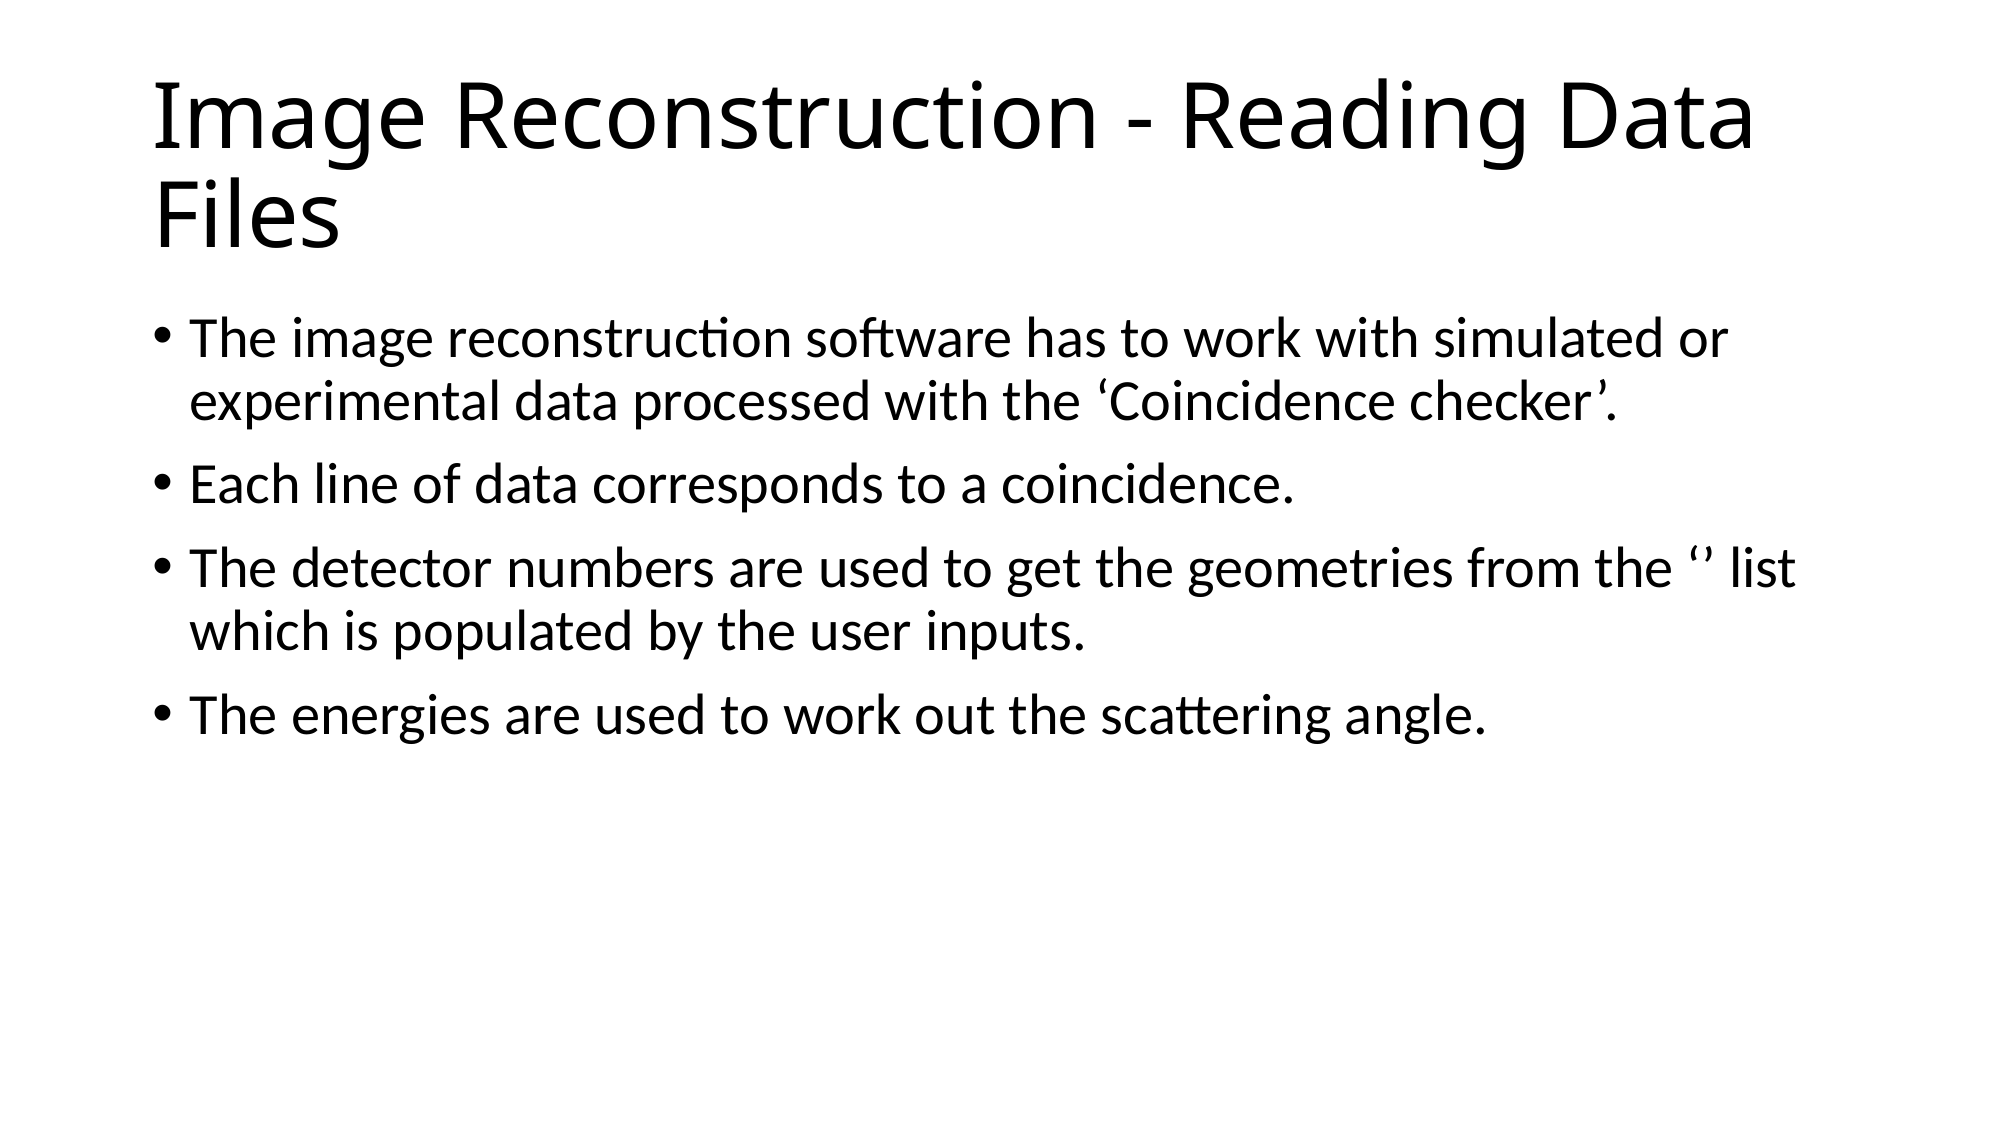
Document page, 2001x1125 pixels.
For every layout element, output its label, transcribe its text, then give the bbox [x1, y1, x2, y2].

title Image Reconstruction - Reading Data Files [137, 59, 1863, 278]
